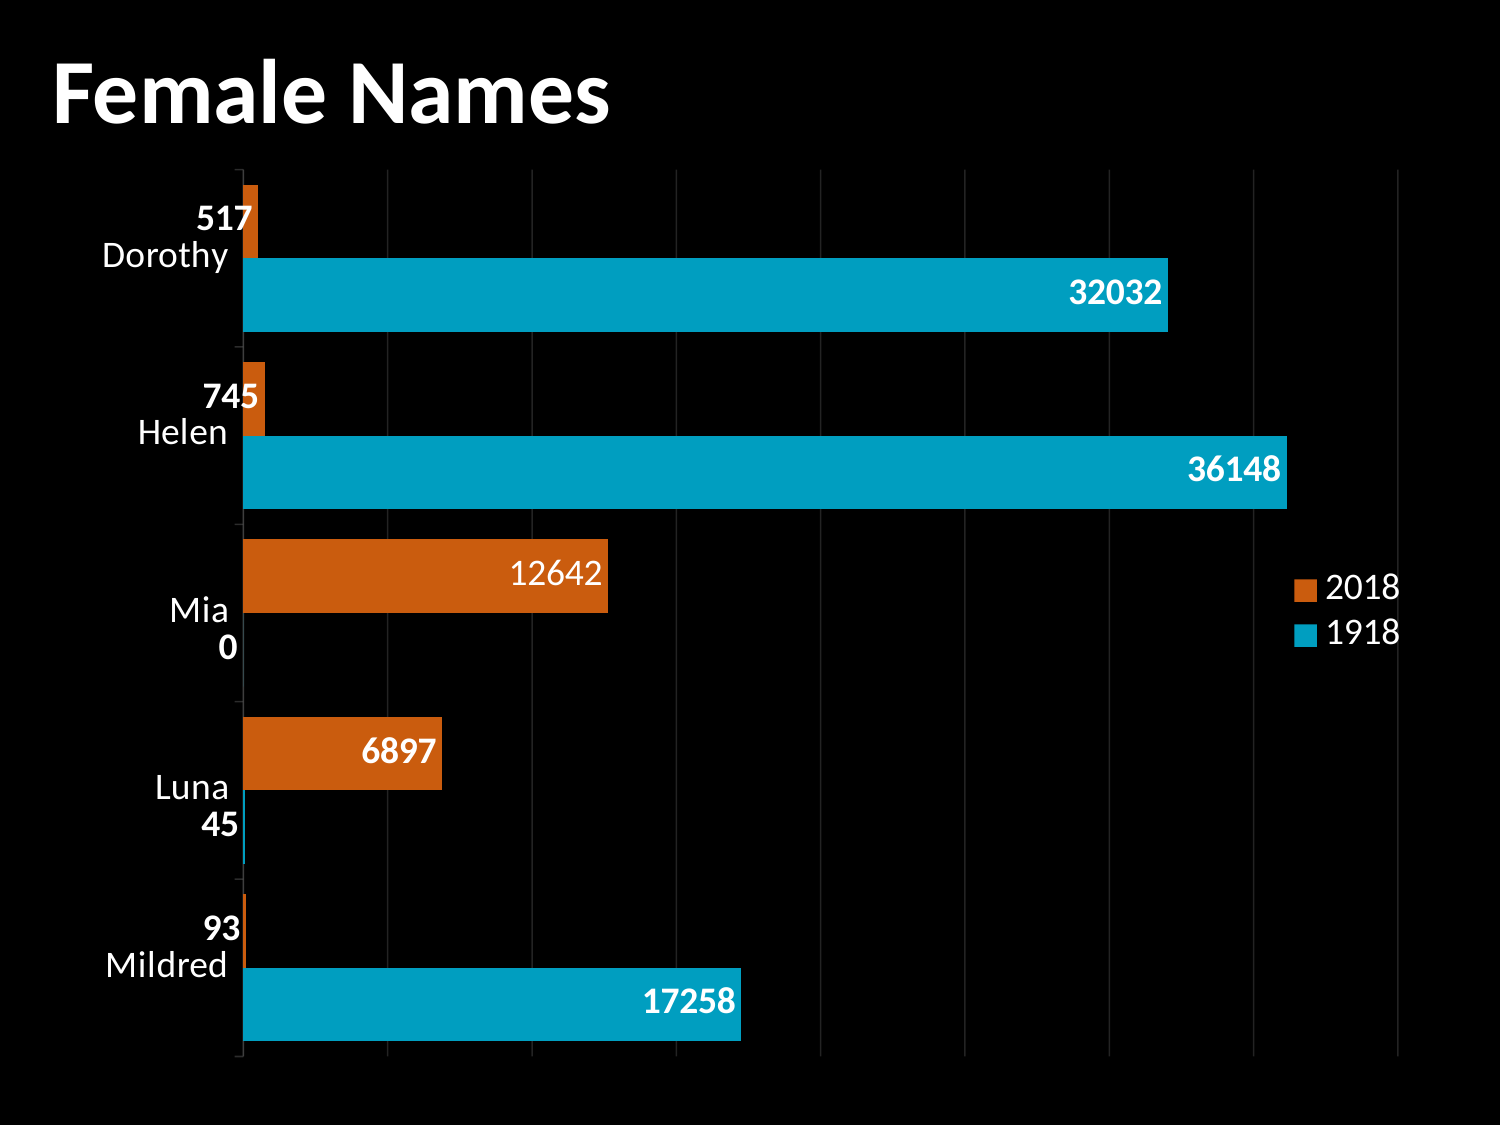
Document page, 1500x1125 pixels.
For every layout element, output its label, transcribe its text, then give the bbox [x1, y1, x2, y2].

chart [74, 150, 1426, 1076]
text_box Female Names [37, 24, 1450, 150]
